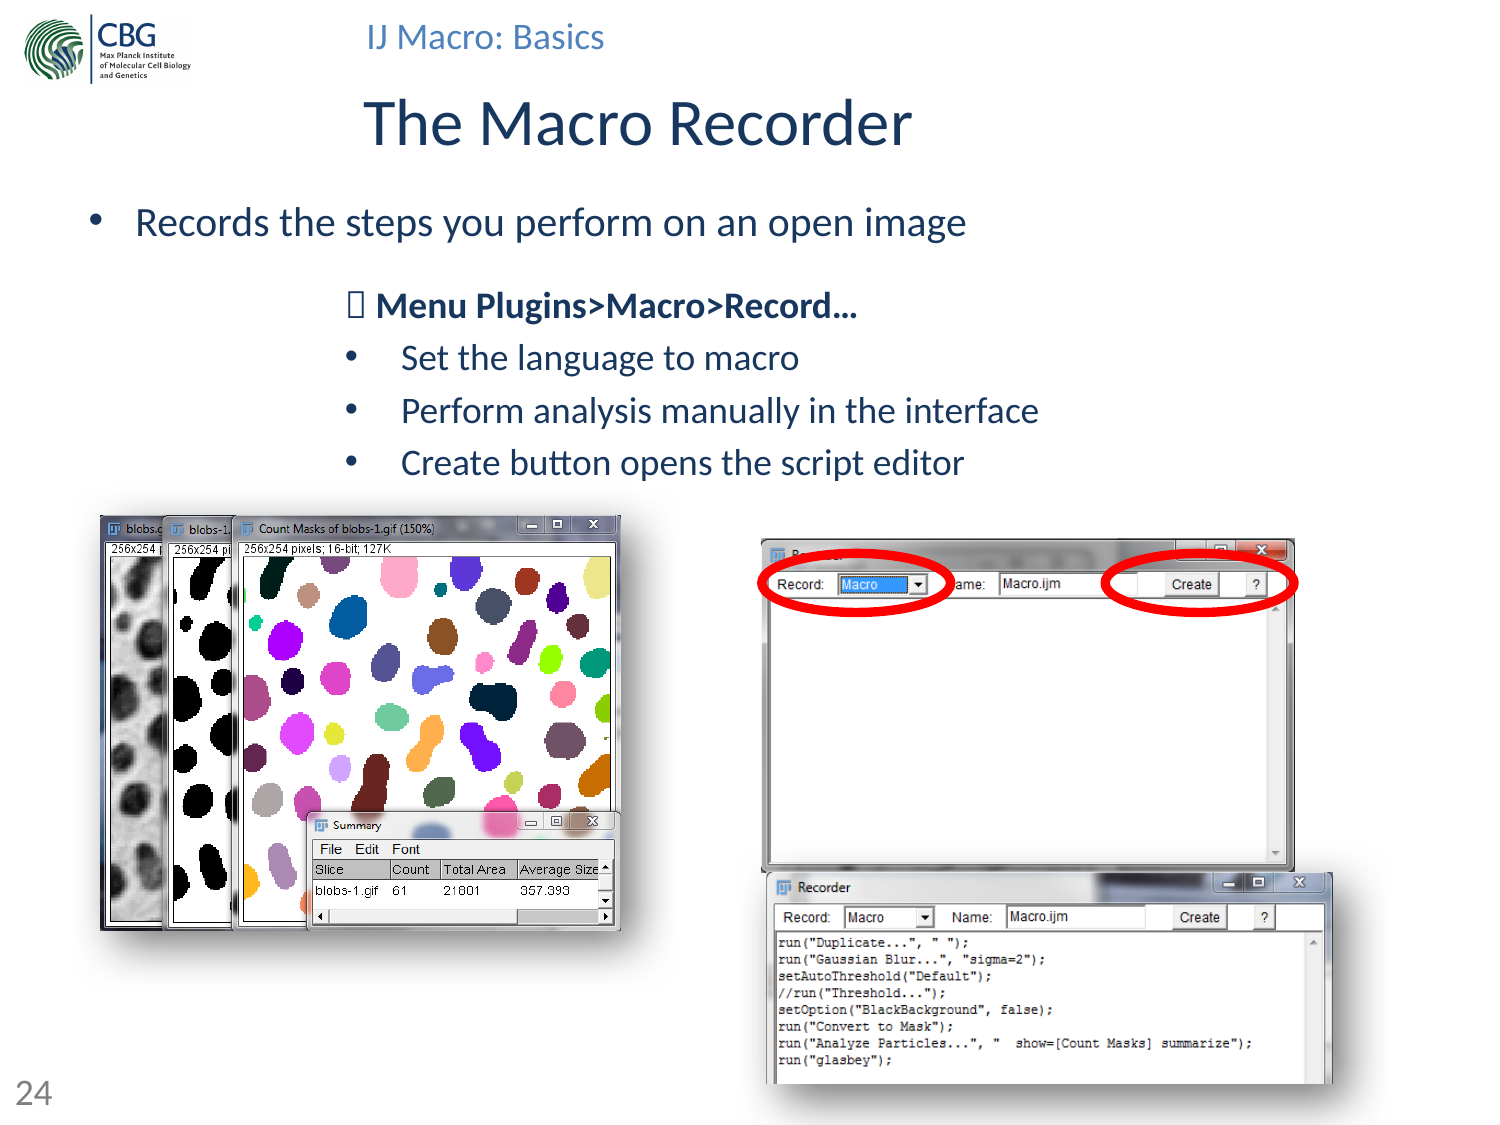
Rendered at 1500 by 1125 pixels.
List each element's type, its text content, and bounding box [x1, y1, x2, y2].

list  Menu Plugins>Macro>Record… Set the language to macro Perform analysis manually in the interface Create button opens the script editor [329, 273, 1383, 1125]
title The Macro Recorder [348, 65, 1425, 173]
picture [100, 514, 621, 931]
picture [24, 14, 191, 84]
text_box Records the steps you perform on an open image [73, 187, 983, 252]
picture [761, 538, 1333, 1084]
